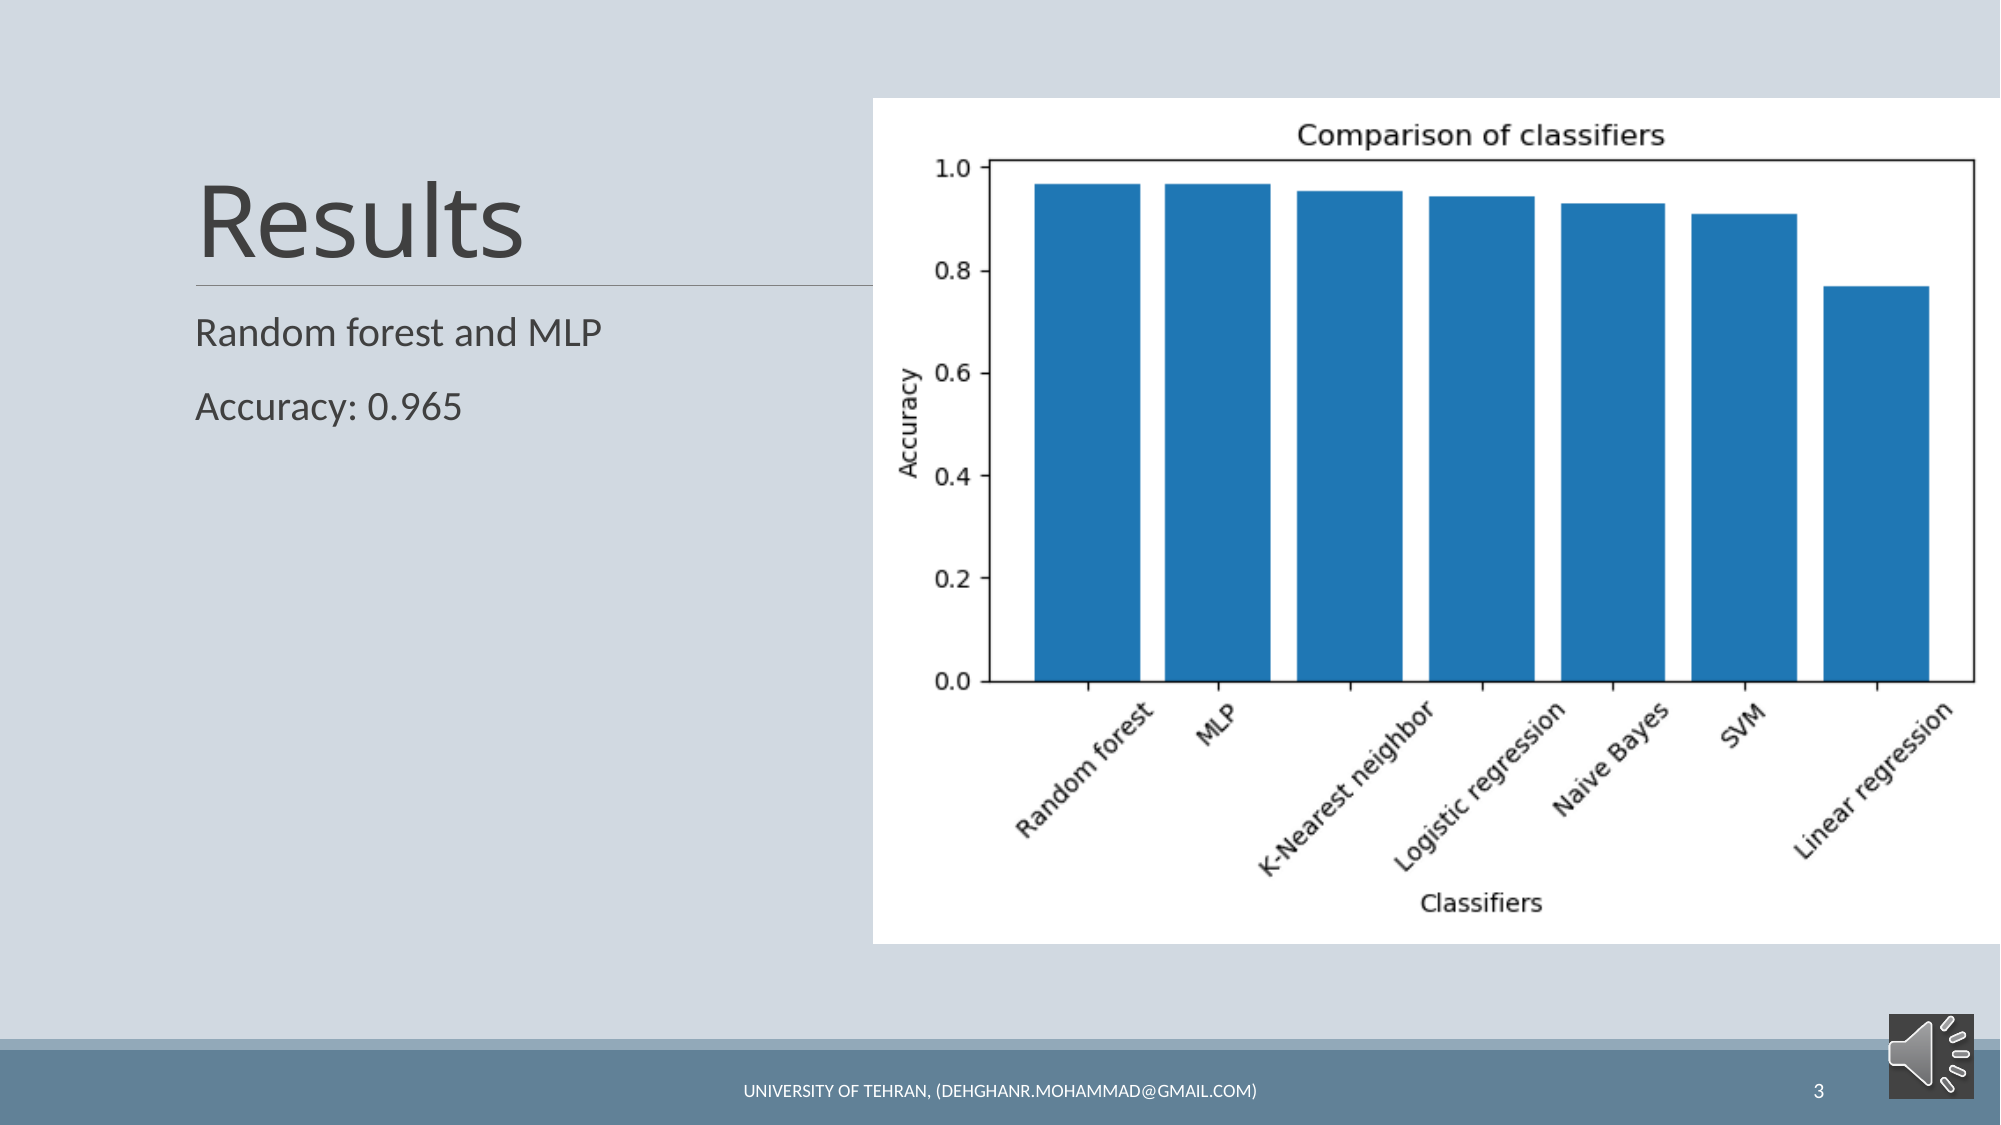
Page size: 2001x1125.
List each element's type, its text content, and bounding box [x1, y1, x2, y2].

picture [1887, 1012, 1976, 1101]
list Random forest and MLP Accuracy: 0.965 [180, 302, 1830, 963]
slide_number 3 [1624, 1059, 1840, 1120]
picture [873, 98, 2000, 945]
title Results [180, 47, 1830, 285]
footer University of Tehran, (dehghanr.mohammad@gmail.com) [604, 1059, 1396, 1120]
